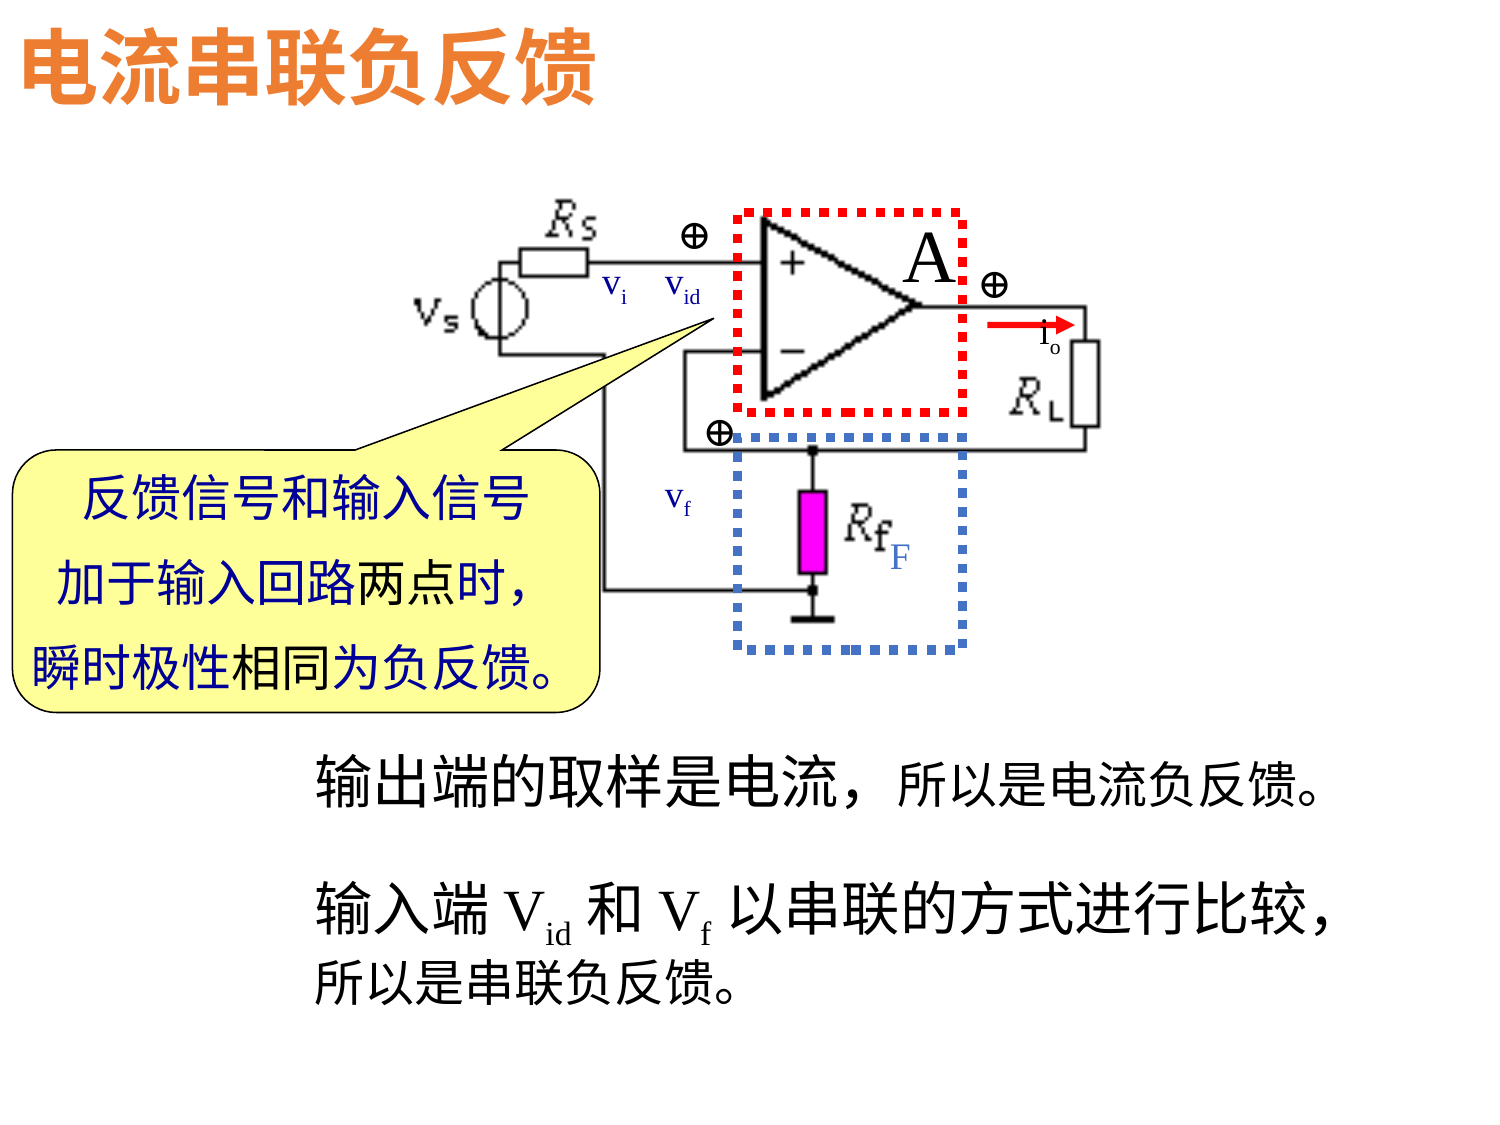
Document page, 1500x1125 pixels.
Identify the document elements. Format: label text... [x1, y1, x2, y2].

title 电流串联负反馈 [0, 0, 1275, 163]
text_box 输入端Vid和Vf以串联的方式进行比较，所以是串联负反馈。 [300, 864, 1325, 1020]
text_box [949, 299, 1151, 395]
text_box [412, 187, 1125, 648]
text_box 输出端的取样是电流，所以是电流负反馈。 [299, 737, 1413, 823]
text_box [737, 437, 975, 650]
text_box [737, 199, 975, 413]
text_box 反馈信号和输入信号 加于输入回路两点时， 瞬时极性相同为负反馈。 [12, 429, 600, 713]
